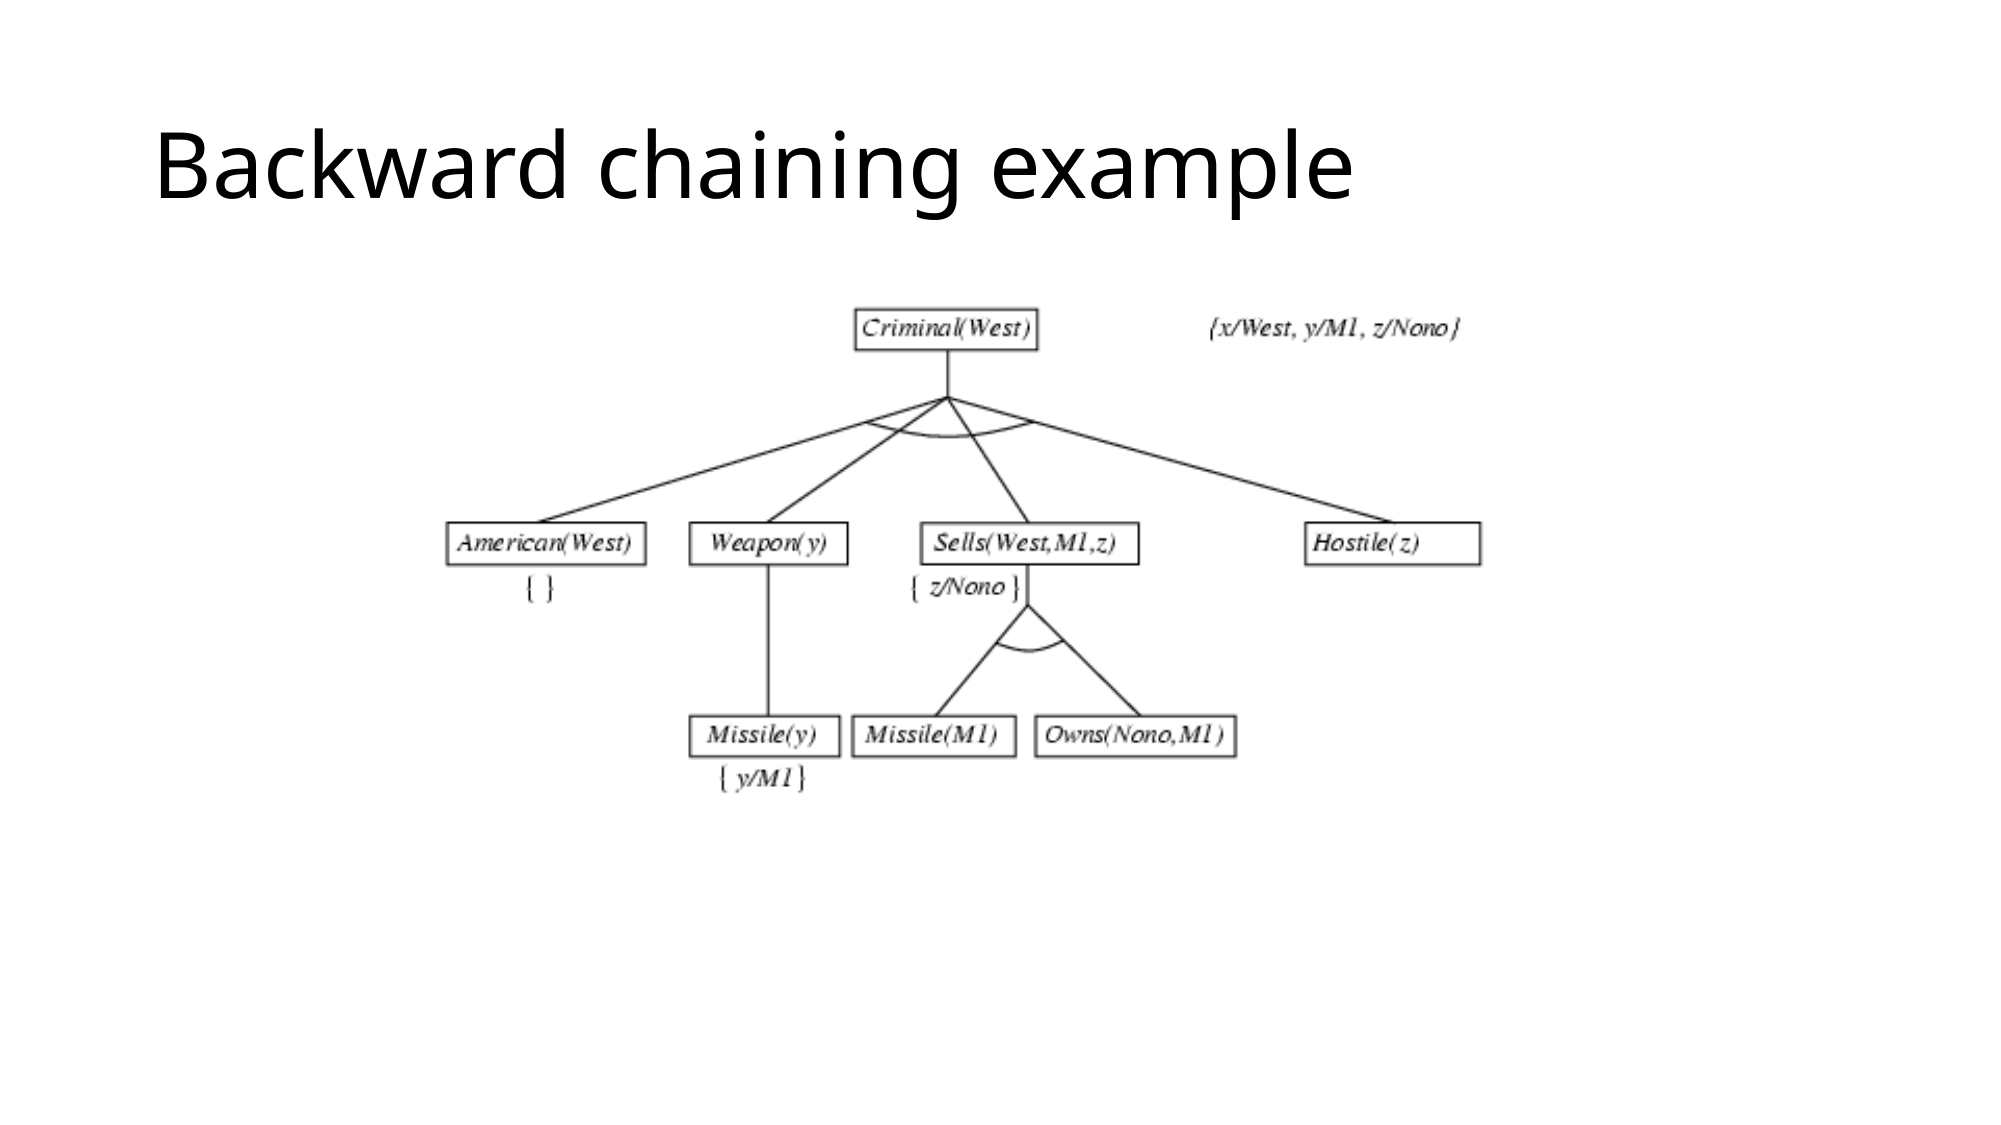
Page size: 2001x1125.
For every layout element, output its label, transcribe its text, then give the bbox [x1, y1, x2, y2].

title Backward chaining example [137, 59, 1863, 278]
picture [424, 299, 1550, 812]
